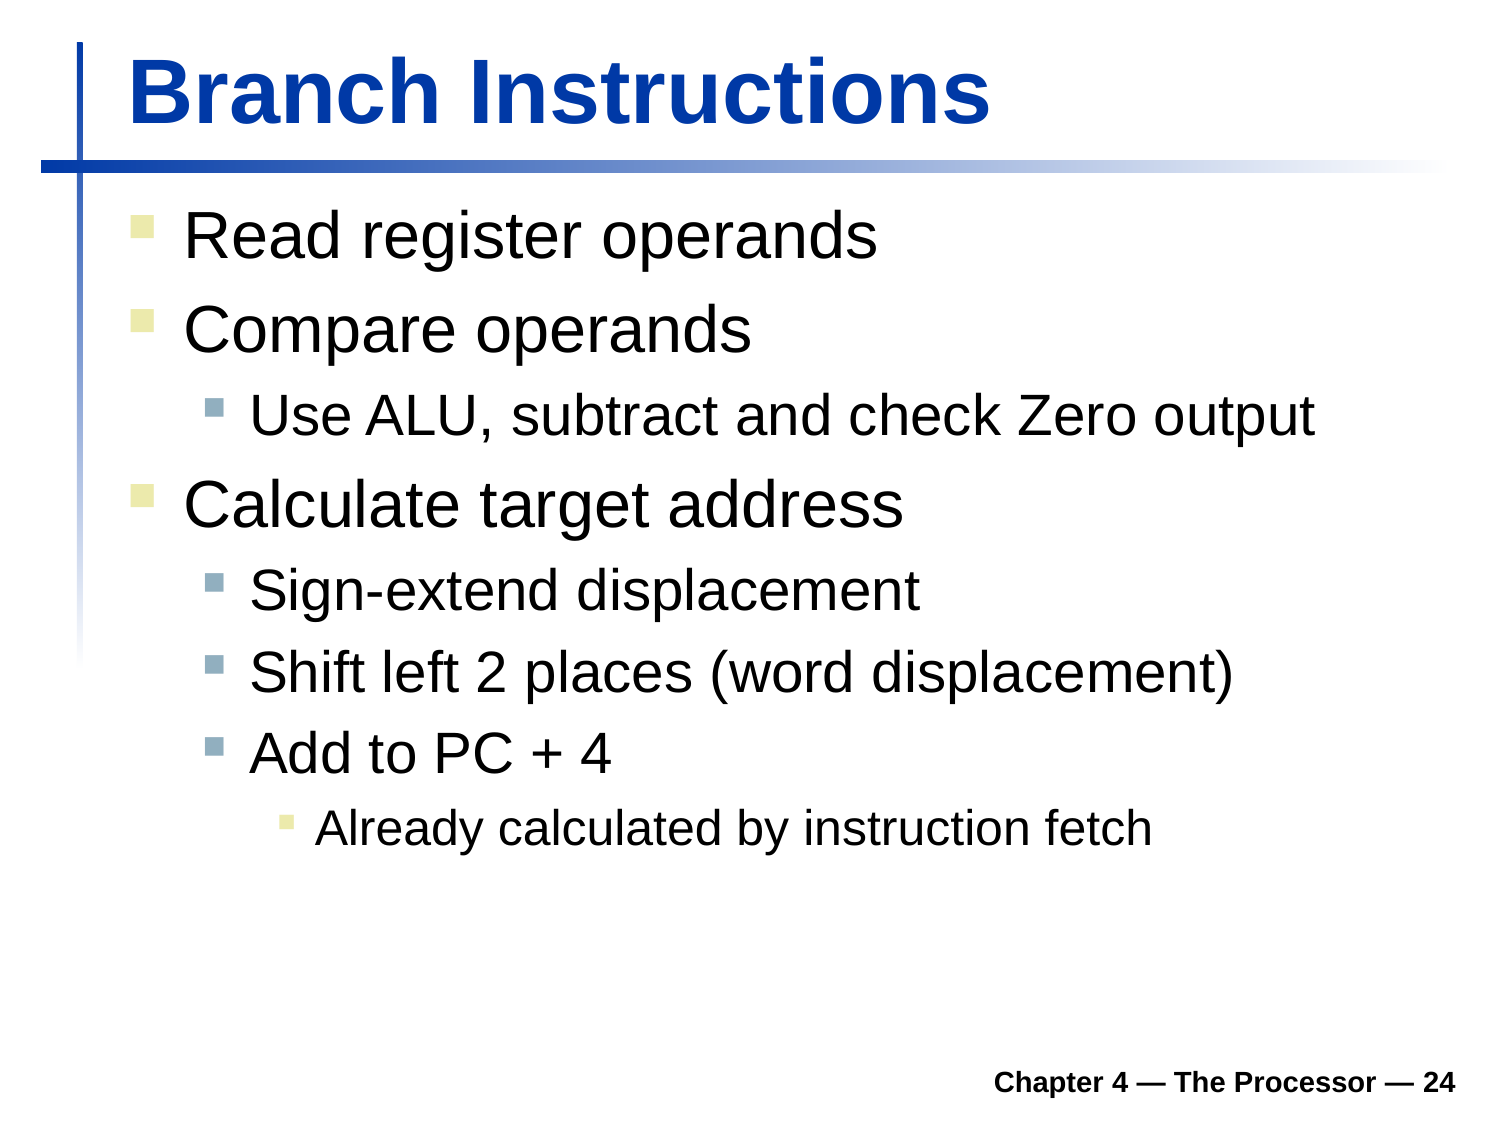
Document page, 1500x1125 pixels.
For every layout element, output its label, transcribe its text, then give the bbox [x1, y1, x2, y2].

list Read register operands Compare operands Use ALU, subtract and check Zero output Calculate target address Sign-extend displacement Shift left 2 places (word displacement) Add to PC + 4 Already calculated by instruction fetch [112, 184, 1469, 1024]
footer Chapter 4 — The Processor — 24 [277, 1046, 1471, 1106]
title Branch Instructions [112, 23, 1468, 149]
